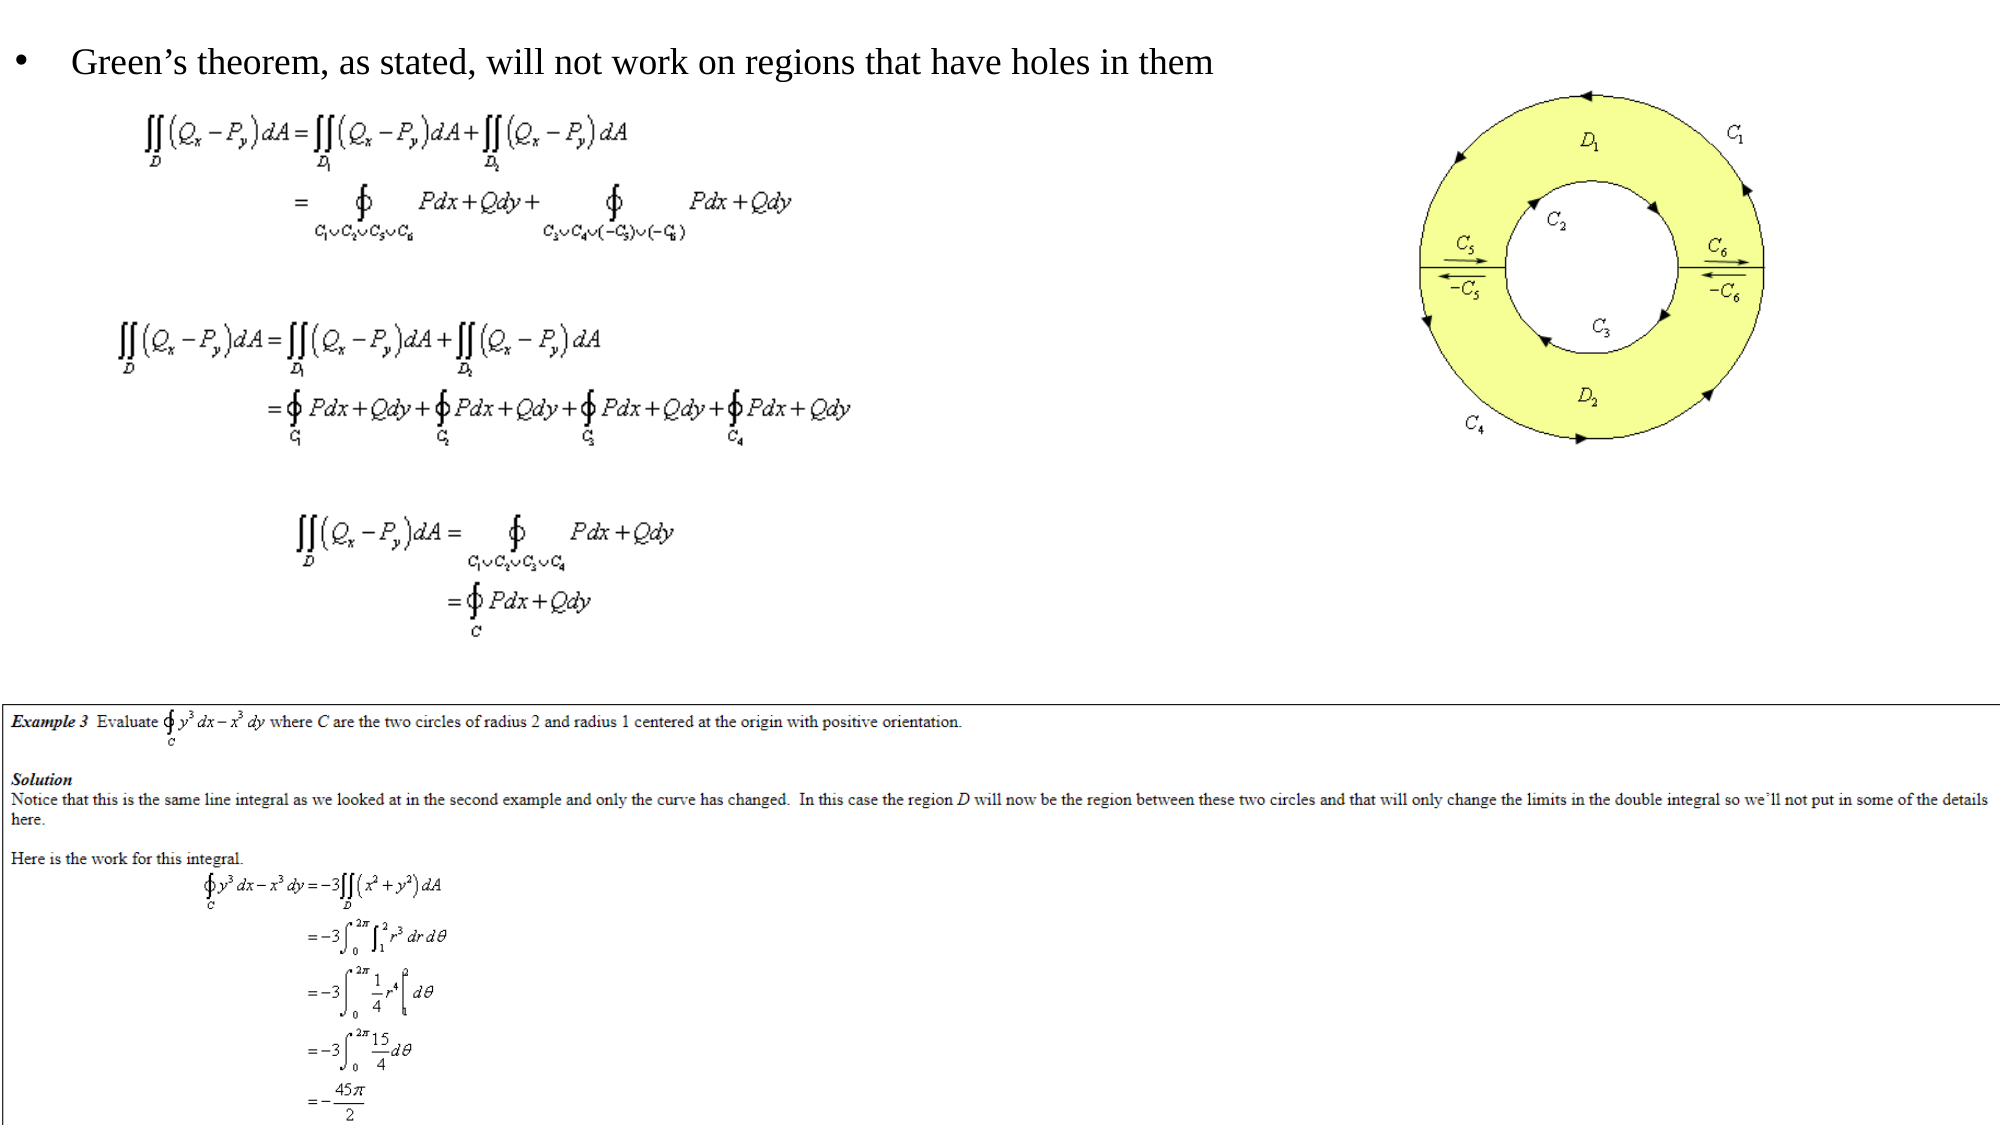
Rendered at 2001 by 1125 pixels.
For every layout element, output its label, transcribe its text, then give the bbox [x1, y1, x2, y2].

text_box Green’s theorem, as stated, will not work on regions that have holes in them [0, 29, 1261, 89]
picture [1373, 52, 1870, 467]
picture [78, 82, 829, 277]
picture [78, 319, 874, 659]
picture [0, 703, 2000, 1125]
